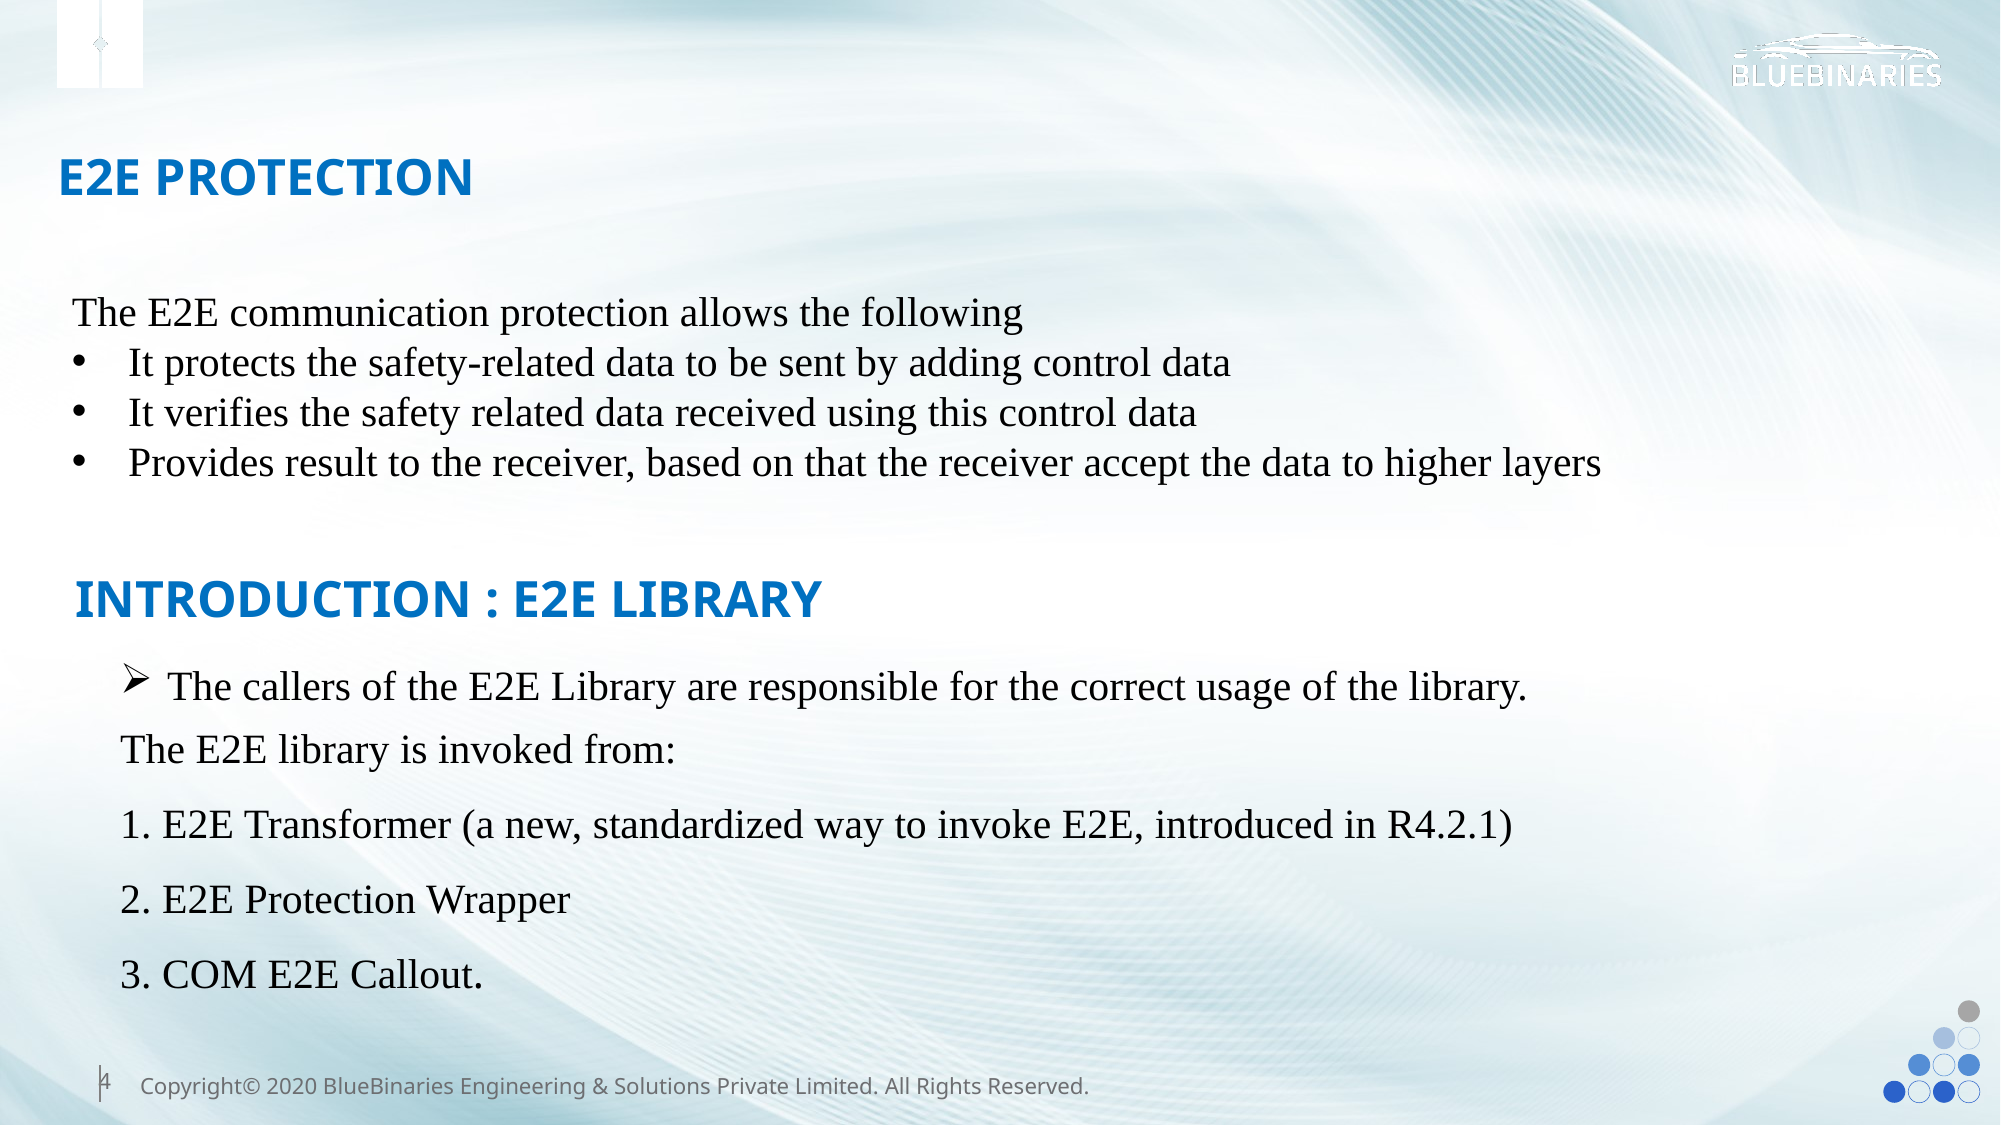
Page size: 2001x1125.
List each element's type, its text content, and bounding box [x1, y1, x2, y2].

text_box The callers of the E2E Library are responsible for the correct usage of the library. The E2E library is invoked from: 1. E2E Transformer (a new, standardized way to invoke E2E, introduced in R4.2.1) 2. E2E Protection Wrapper 3. COM E2E Callout. [120, 658, 1880, 1031]
title E2E Protection [56, 144, 1946, 206]
text_box Introduction : E2E Library [75, 567, 1963, 628]
text_box The E2E communication protection allows the following It protects the safety-related data to be sent by adding control data It verifies the safety related data received using this control data Provides result to the receiver, based on that the receiver accept the data to higher layers [57, 277, 1757, 553]
picture [0, 0, 2001, 1125]
